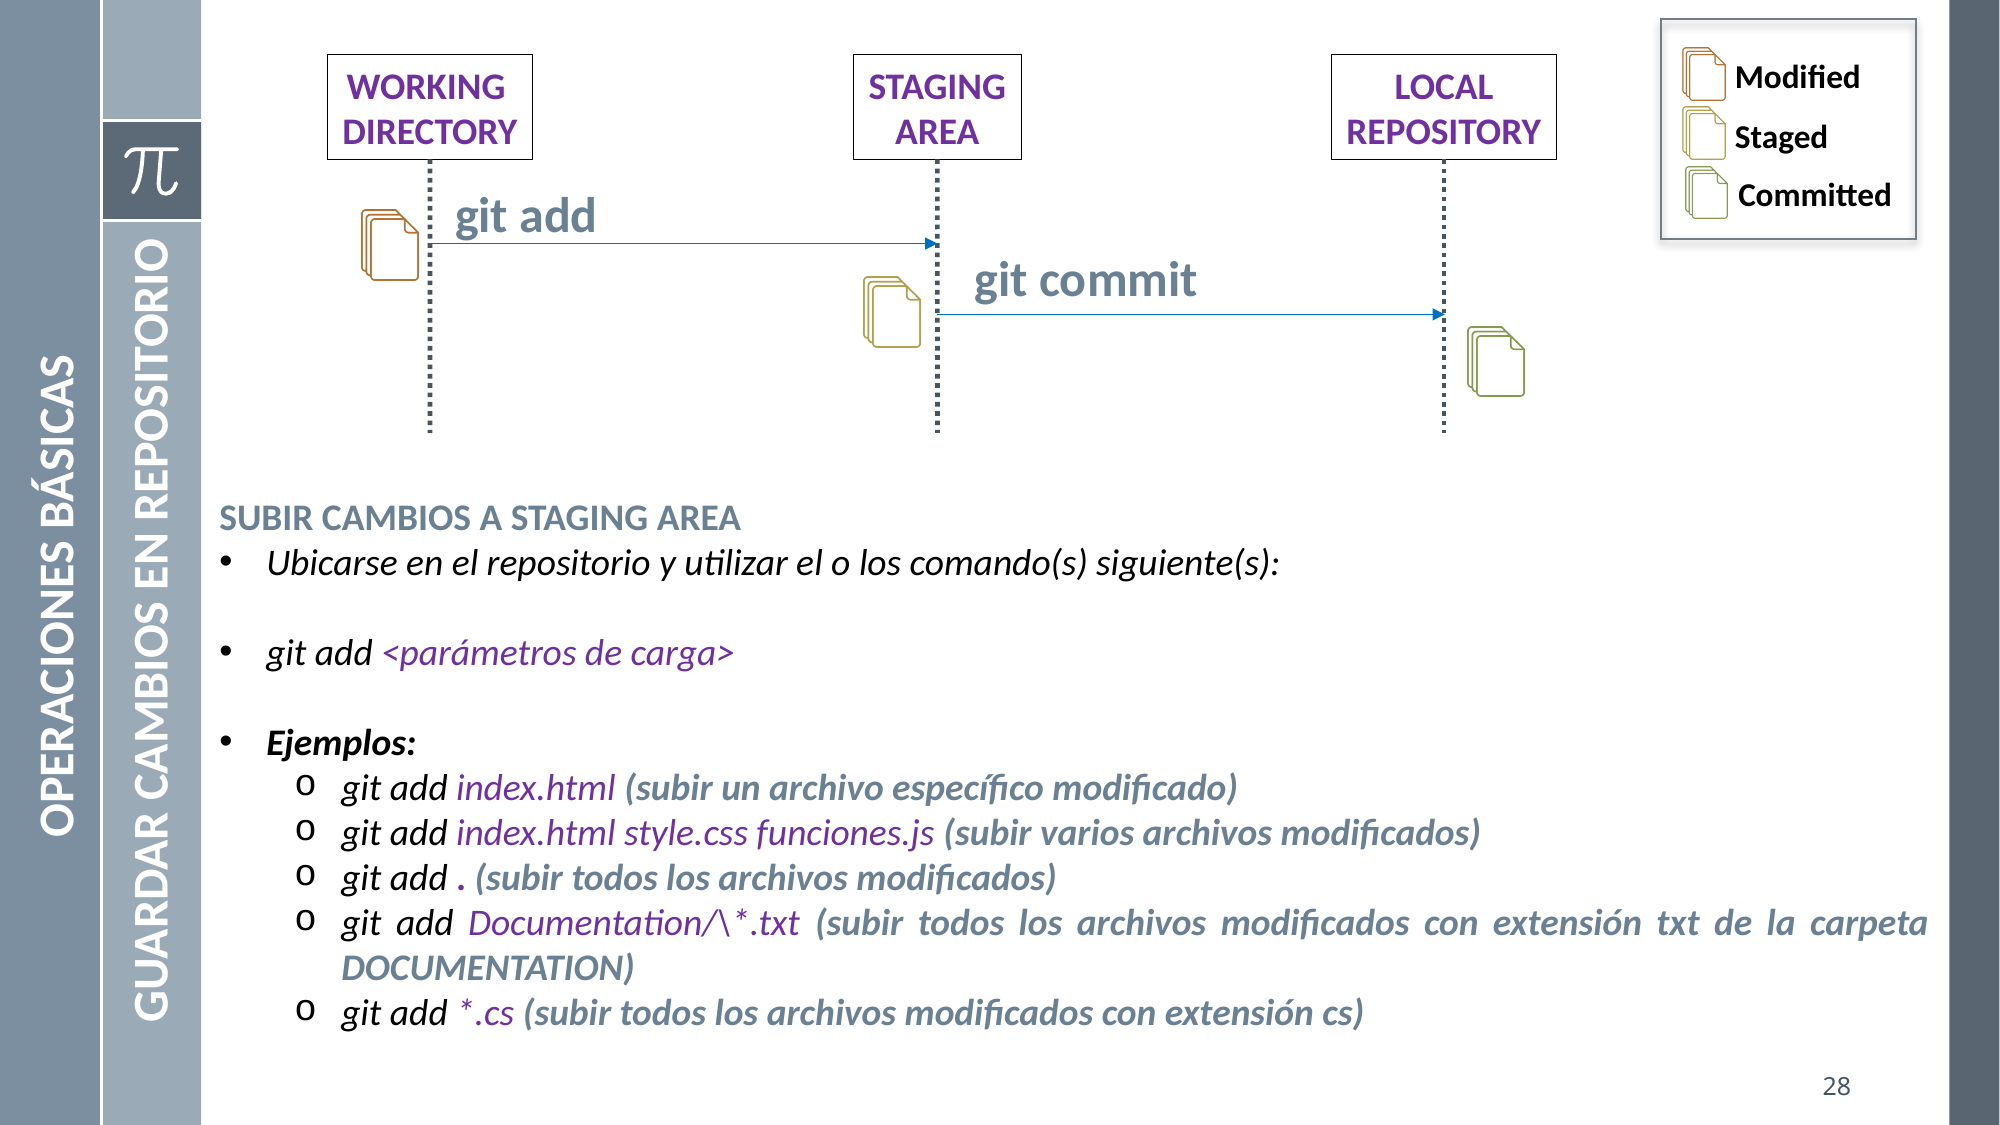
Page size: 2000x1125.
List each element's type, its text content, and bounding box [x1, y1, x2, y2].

slide_number 28 [1766, 1057, 1867, 1118]
picture [1460, 326, 1532, 398]
picture [1677, 106, 1731, 160]
text_box GUARDAR CAMBIOS EN REPOSITORIO [110, 223, 185, 1037]
text_box SUBIR CAMBIOS A STAGING AREA Ubicarse en el repositorio y utilizar el o los comando(s) siguiente(s): git add <parámetros de carga> Ejemplos: git add index.html (subir un archivo específico modificado) git add index.html style.css funciones.js (subir varios archivos modificados) git add . (subir todos los archivos modificados) git add Documentation/\*.txt (subir todos los archivos modificados con extensión txt de la carpeta DOCUMENTATION) git add *.cs (subir todos los archivos modificados con extensión cs) [204, 485, 1945, 1041]
text_box OPERACIONES BÁSICAS [16, 339, 91, 853]
picture [1680, 166, 1733, 219]
text_box Staged [1720, 108, 1913, 163]
picture [354, 209, 426, 281]
text_box git add [431, 174, 623, 243]
text_box STAGING AREA [853, 54, 1022, 160]
text_box LOCAL REPOSITORY [1331, 54, 1557, 160]
text_box git commit [938, 238, 1236, 314]
picture [1677, 47, 1731, 101]
text_box Modified [1720, 47, 1913, 103]
text_box Committed [1723, 165, 1917, 221]
text_box [1660, 18, 1917, 240]
picture [856, 276, 928, 348]
text_box git add [431, 244, 623, 250]
text_box WORKING DIRECTORY [327, 54, 533, 160]
